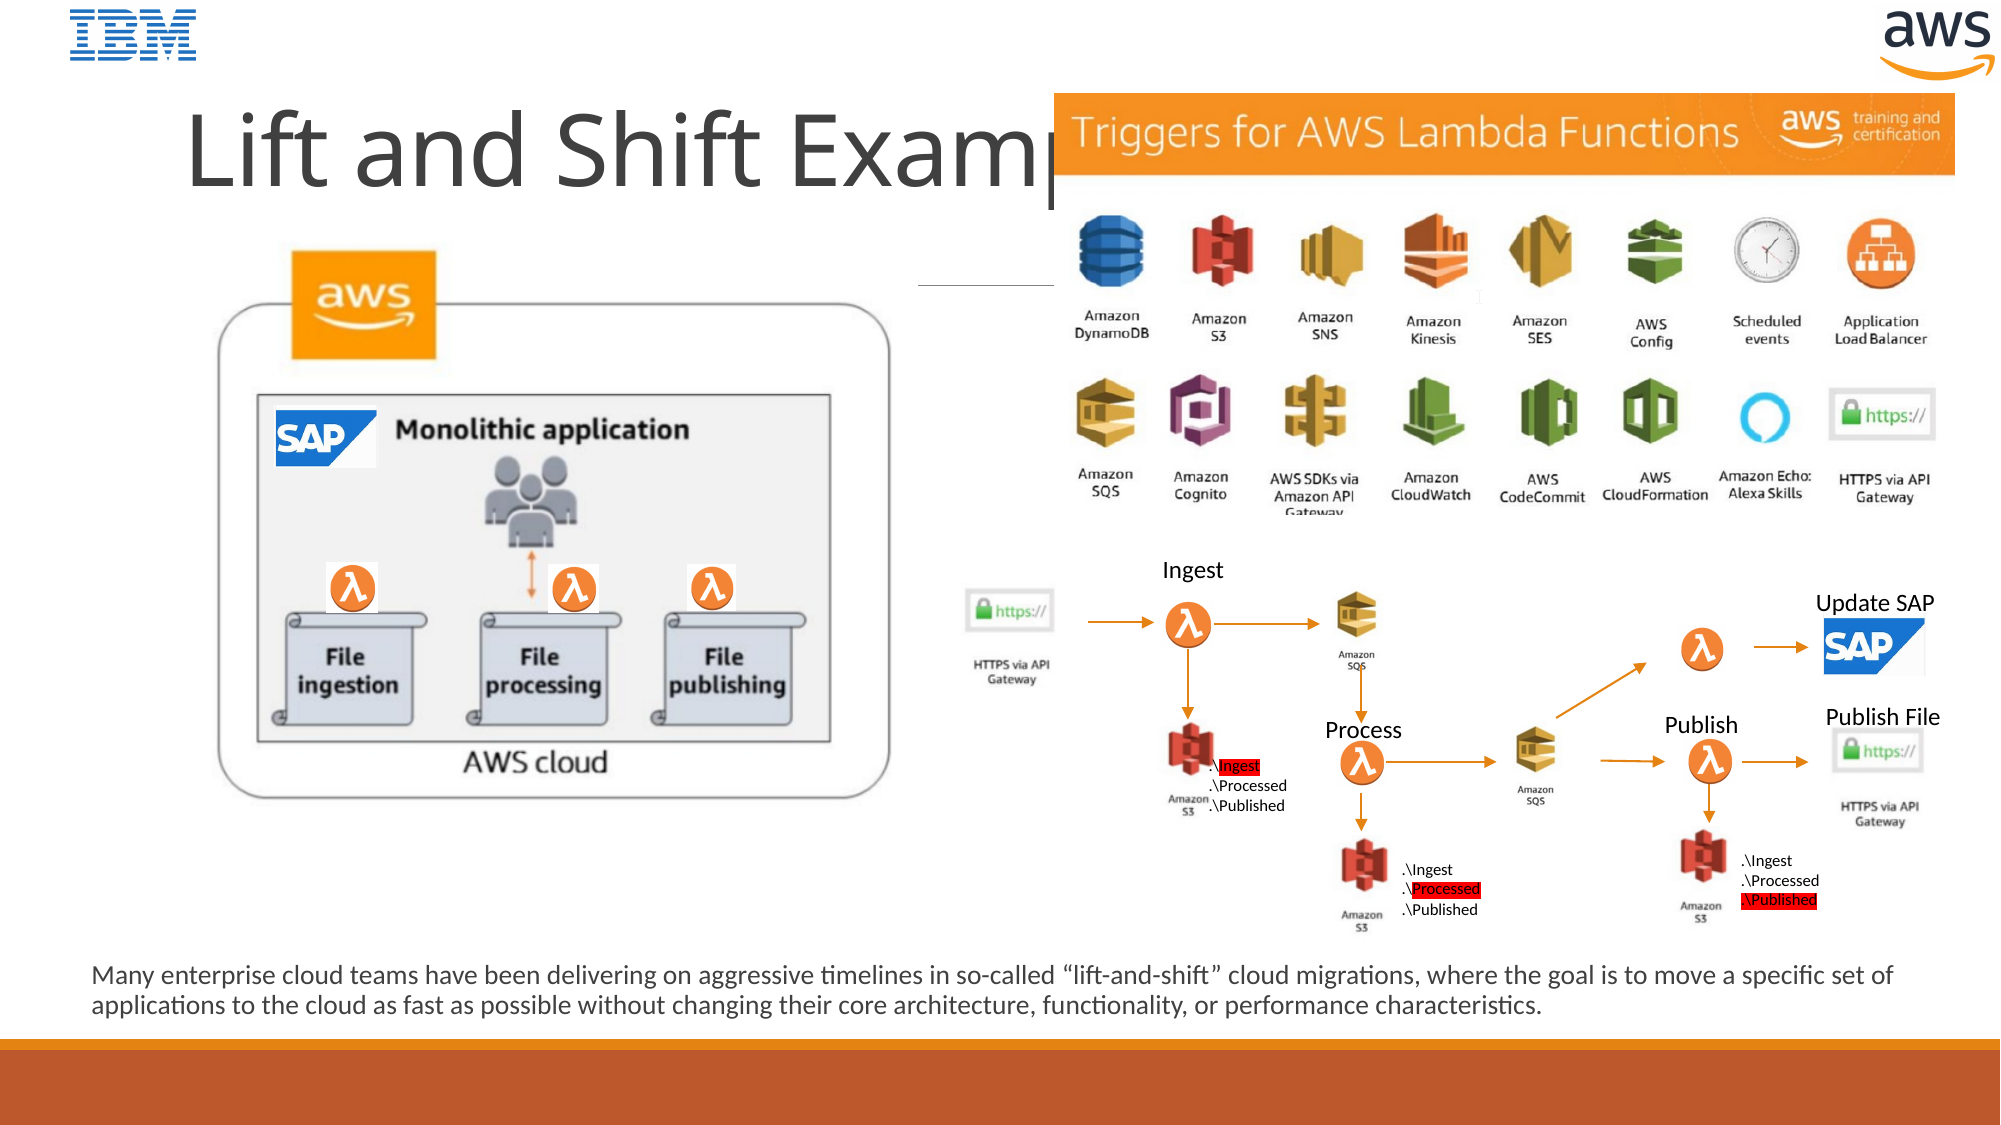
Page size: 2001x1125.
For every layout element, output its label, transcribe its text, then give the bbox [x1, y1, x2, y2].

picture [1677, 625, 1727, 673]
picture [958, 580, 1076, 701]
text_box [1555, 662, 1648, 719]
picture [1161, 598, 1215, 650]
text_box Ingest [1147, 546, 1239, 591]
text_box Publish [1649, 700, 1754, 746]
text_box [1599, 759, 1666, 763]
picture [1153, 718, 1223, 828]
picture [1324, 584, 1388, 678]
picture [1874, 3, 2000, 83]
text_box .\Ingest .\Processed .\Published [1745, 841, 1835, 917]
list Many enterprise cloud teams have been delivering on aggressive timelines in so-called “lift-and-shift” cloud migrations, where the goal is to move a specific set of applications to the cloud as fast as possible without changing their core architecture, functionality, or performance characteristics. [91, 953, 1943, 1029]
picture [1666, 825, 1735, 935]
picture [1054, 93, 1955, 516]
text_box Update SAP [1801, 579, 1951, 624]
picture [1504, 720, 1567, 813]
picture [1821, 613, 1927, 677]
text_box .\Ingest .\Processed .\Published [1406, 851, 1496, 926]
picture [1683, 736, 1735, 785]
picture [70, 0, 197, 71]
text_box Process [1310, 706, 1418, 751]
picture [1336, 737, 1387, 787]
text_box Publish File [1811, 692, 1957, 738]
picture [183, 218, 919, 808]
picture [1830, 720, 1938, 832]
picture [1327, 834, 1396, 944]
text_box .\Ingest .\Processed .\Published [1232, 747, 1303, 822]
title Lift and Shift Example [168, 0, 1878, 215]
